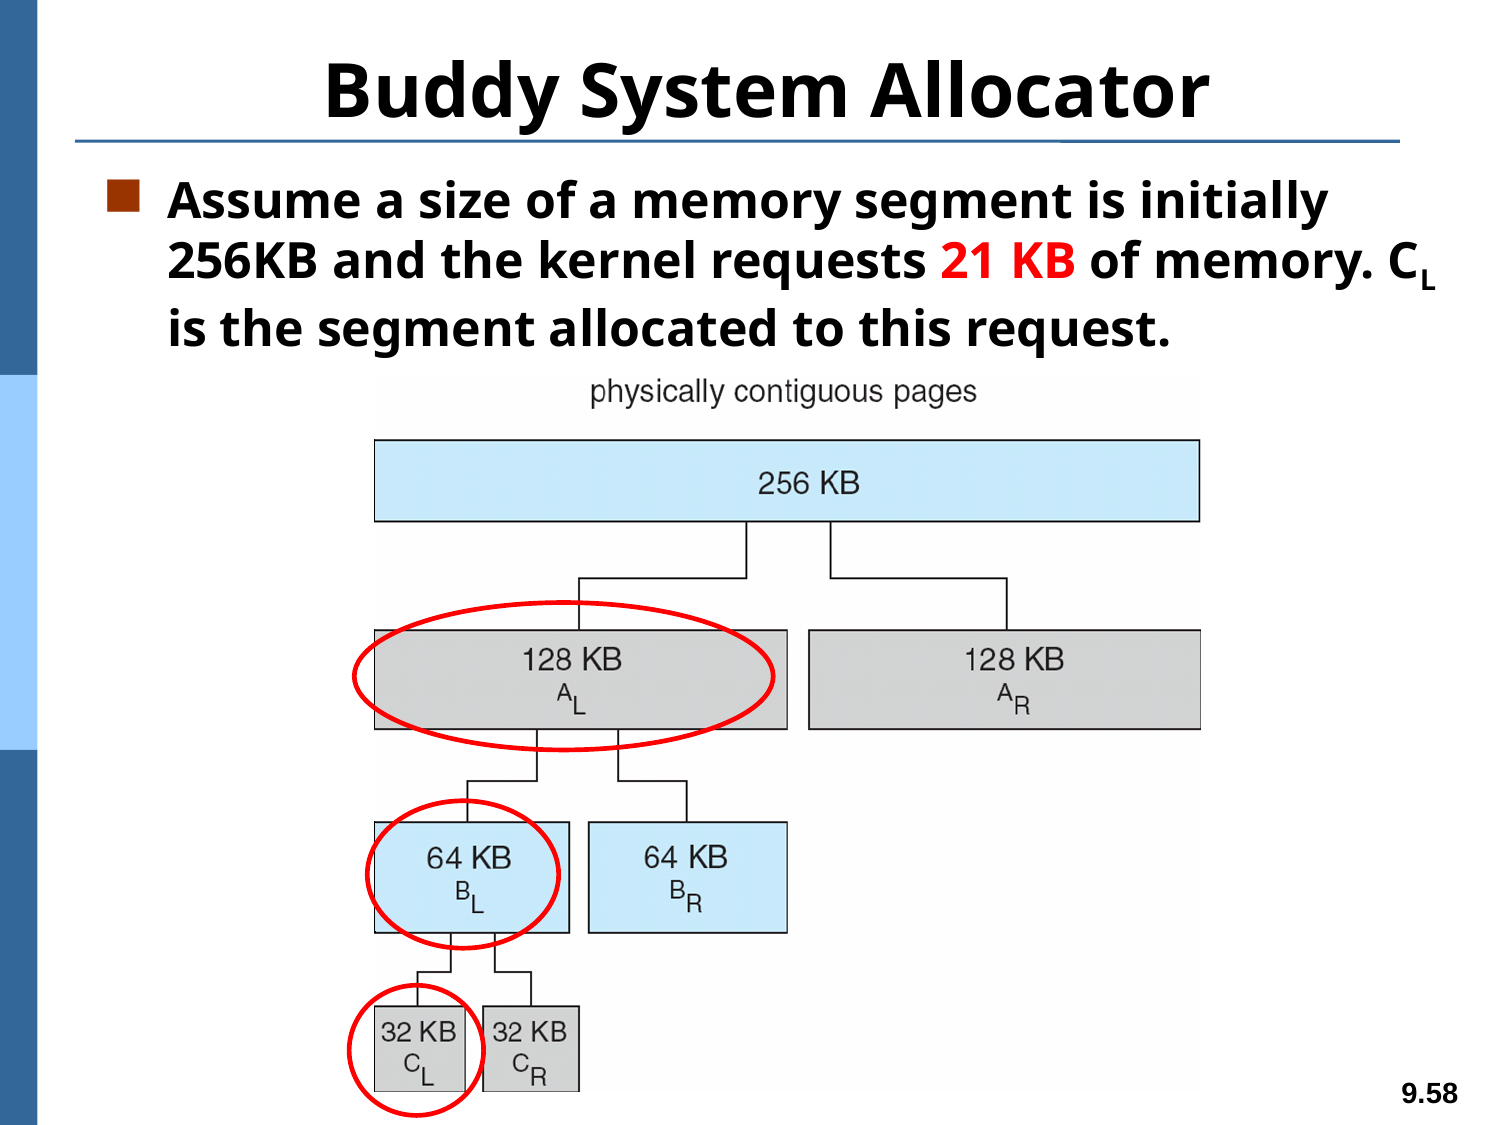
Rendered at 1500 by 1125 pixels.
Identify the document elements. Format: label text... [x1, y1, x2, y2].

picture [374, 378, 1201, 1092]
text_box [354, 649, 369, 704]
text_box Assume a size of a memory segment is initially 256KB and the kernel requests 21 KB of memory. CL is the segment allocated to this request. [96, 160, 1464, 904]
text_box [349, 1004, 460, 1116]
title Buddy System Allocator [92, 45, 1443, 141]
